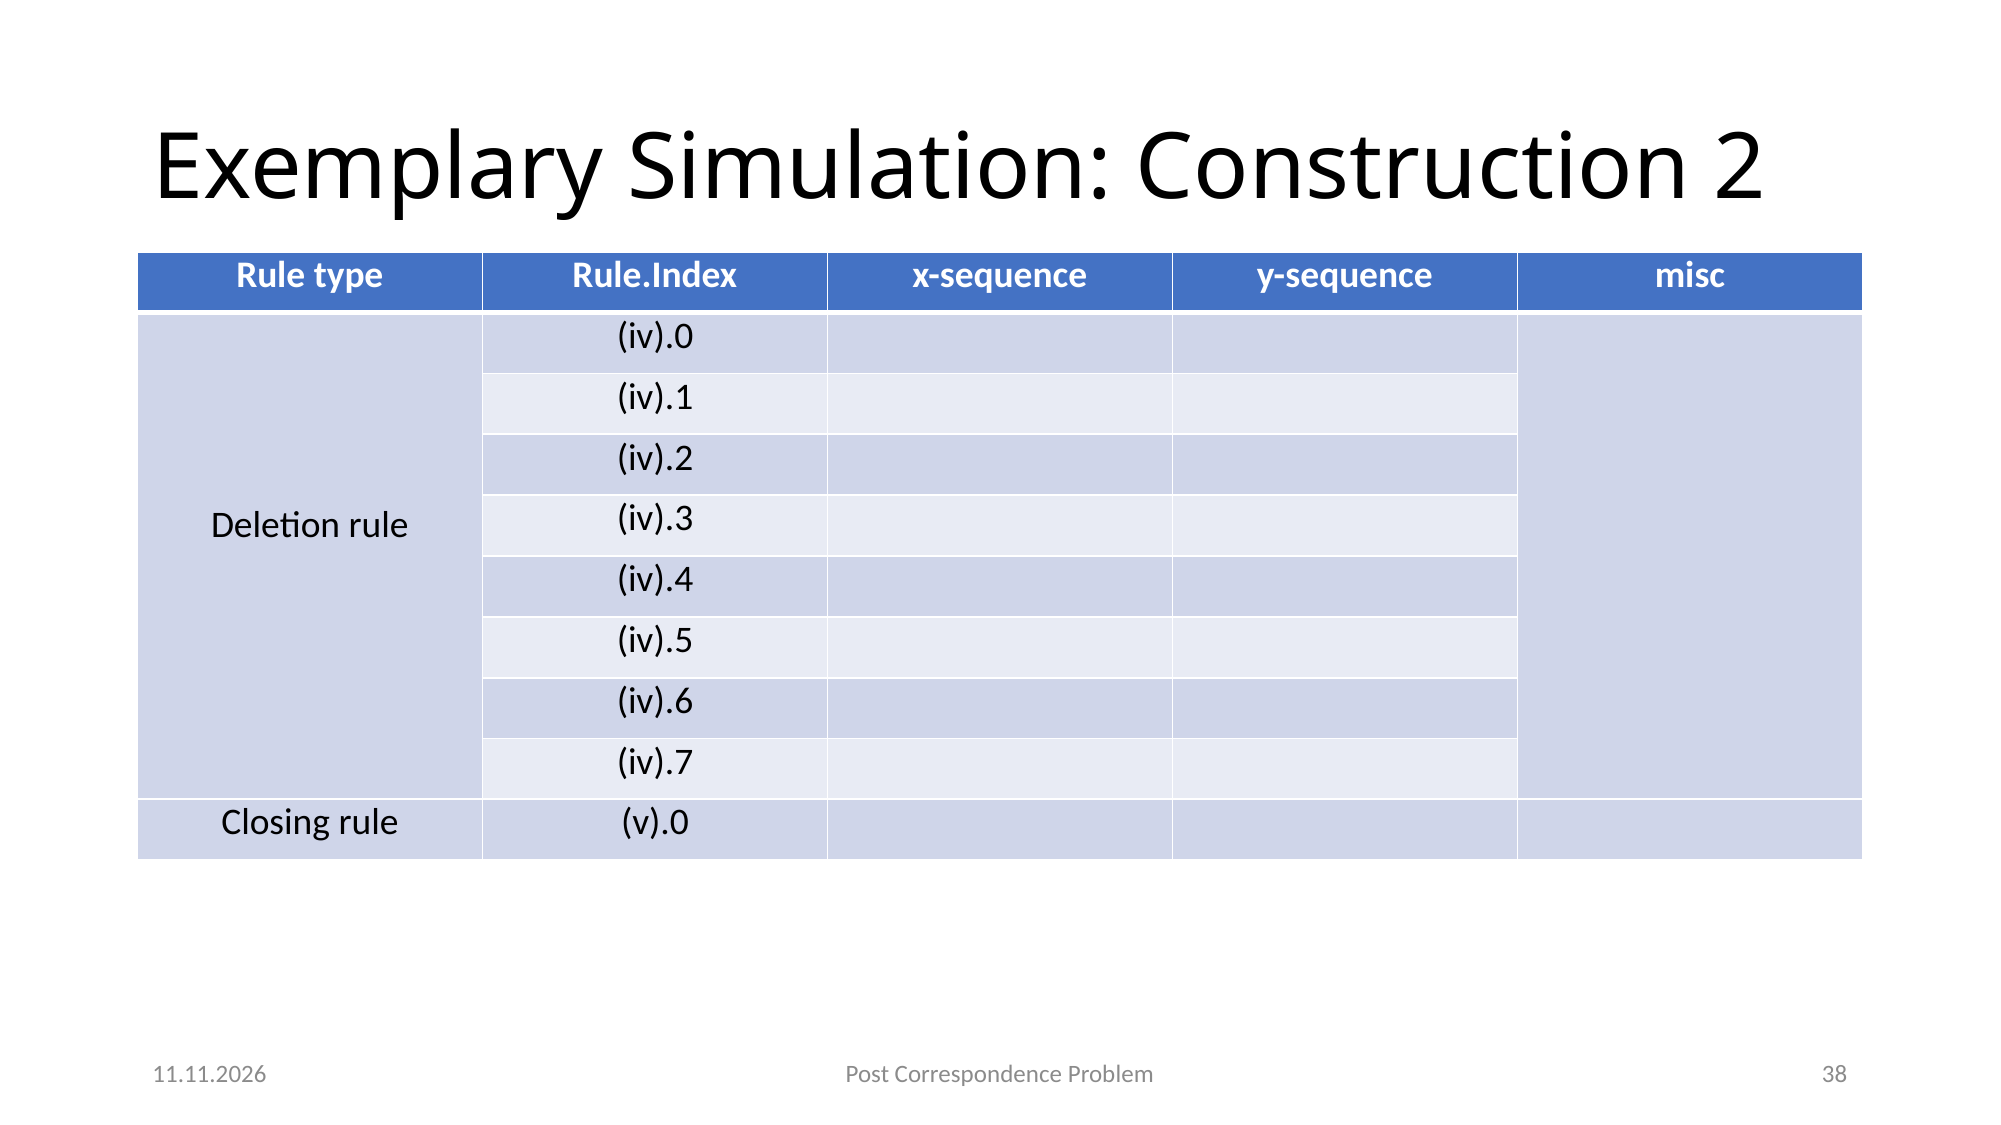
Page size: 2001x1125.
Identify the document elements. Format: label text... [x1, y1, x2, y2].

title Exemplary Simulation: Construction 2 [137, 59, 1863, 251]
footer Post Correspondence Problem [662, 1042, 1338, 1103]
slide_number 38 [1412, 1042, 1863, 1103]
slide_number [137, 1042, 588, 1103]
